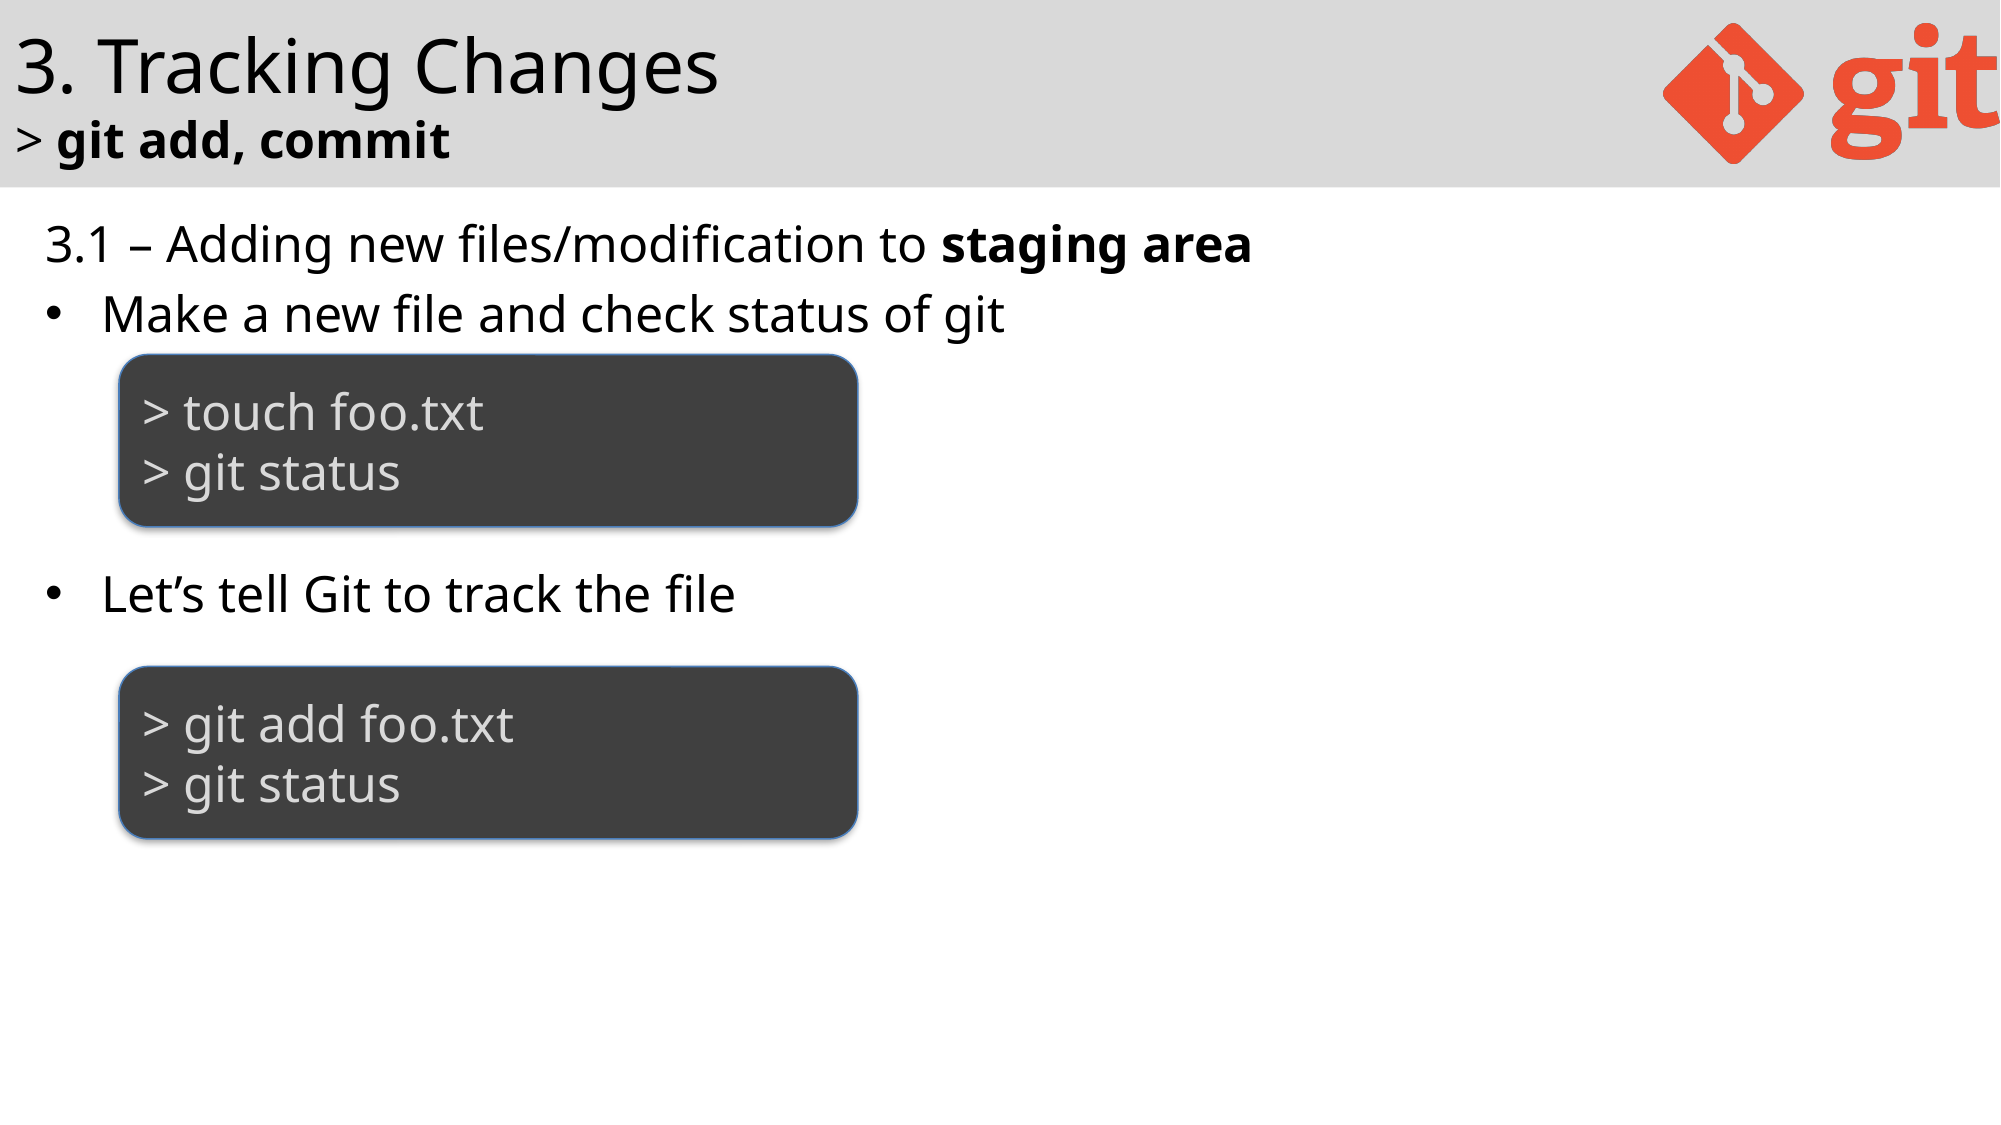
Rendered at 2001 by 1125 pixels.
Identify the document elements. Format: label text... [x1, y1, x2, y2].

text_box > git add foo.txt > git status [118, 665, 859, 840]
list 3.1 – Adding new files/modification to staging area Make a new file and check status of git Let’s tell Git to track the file [30, 204, 1969, 1125]
text_box > touch foo.txt > git status [118, 353, 859, 528]
picture [1663, 23, 2000, 165]
title 3. Tracking Changes > git add, commit [0, 0, 2000, 188]
